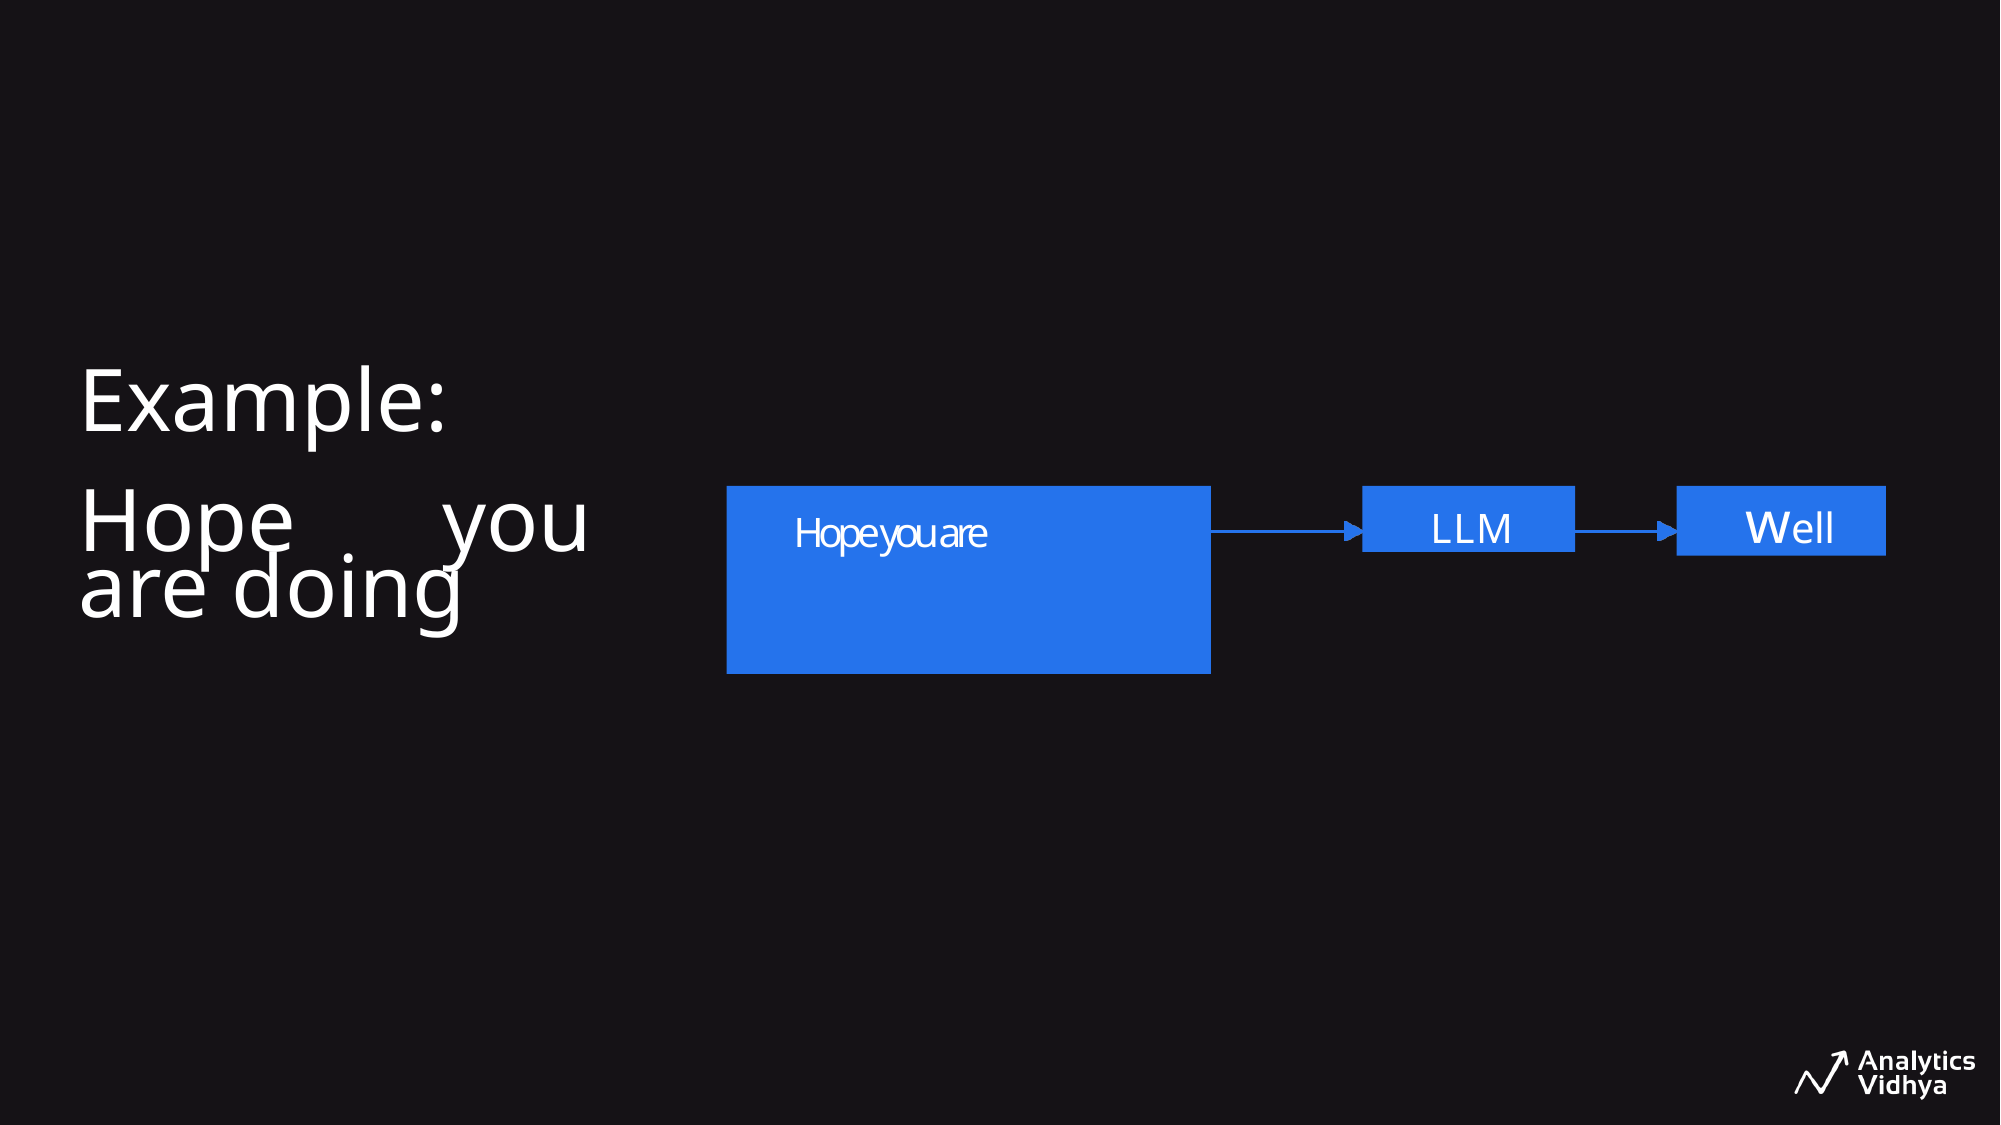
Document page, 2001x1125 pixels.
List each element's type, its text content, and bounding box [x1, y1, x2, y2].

text_box well [1676, 485, 1886, 556]
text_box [1574, 521, 1677, 541]
title Hope you are [726, 485, 1211, 674]
picture [1791, 1048, 1977, 1102]
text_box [1210, 521, 1364, 541]
text_box Example: Hope you are doing [76, 323, 594, 632]
text_box LLM [1362, 485, 1576, 552]
